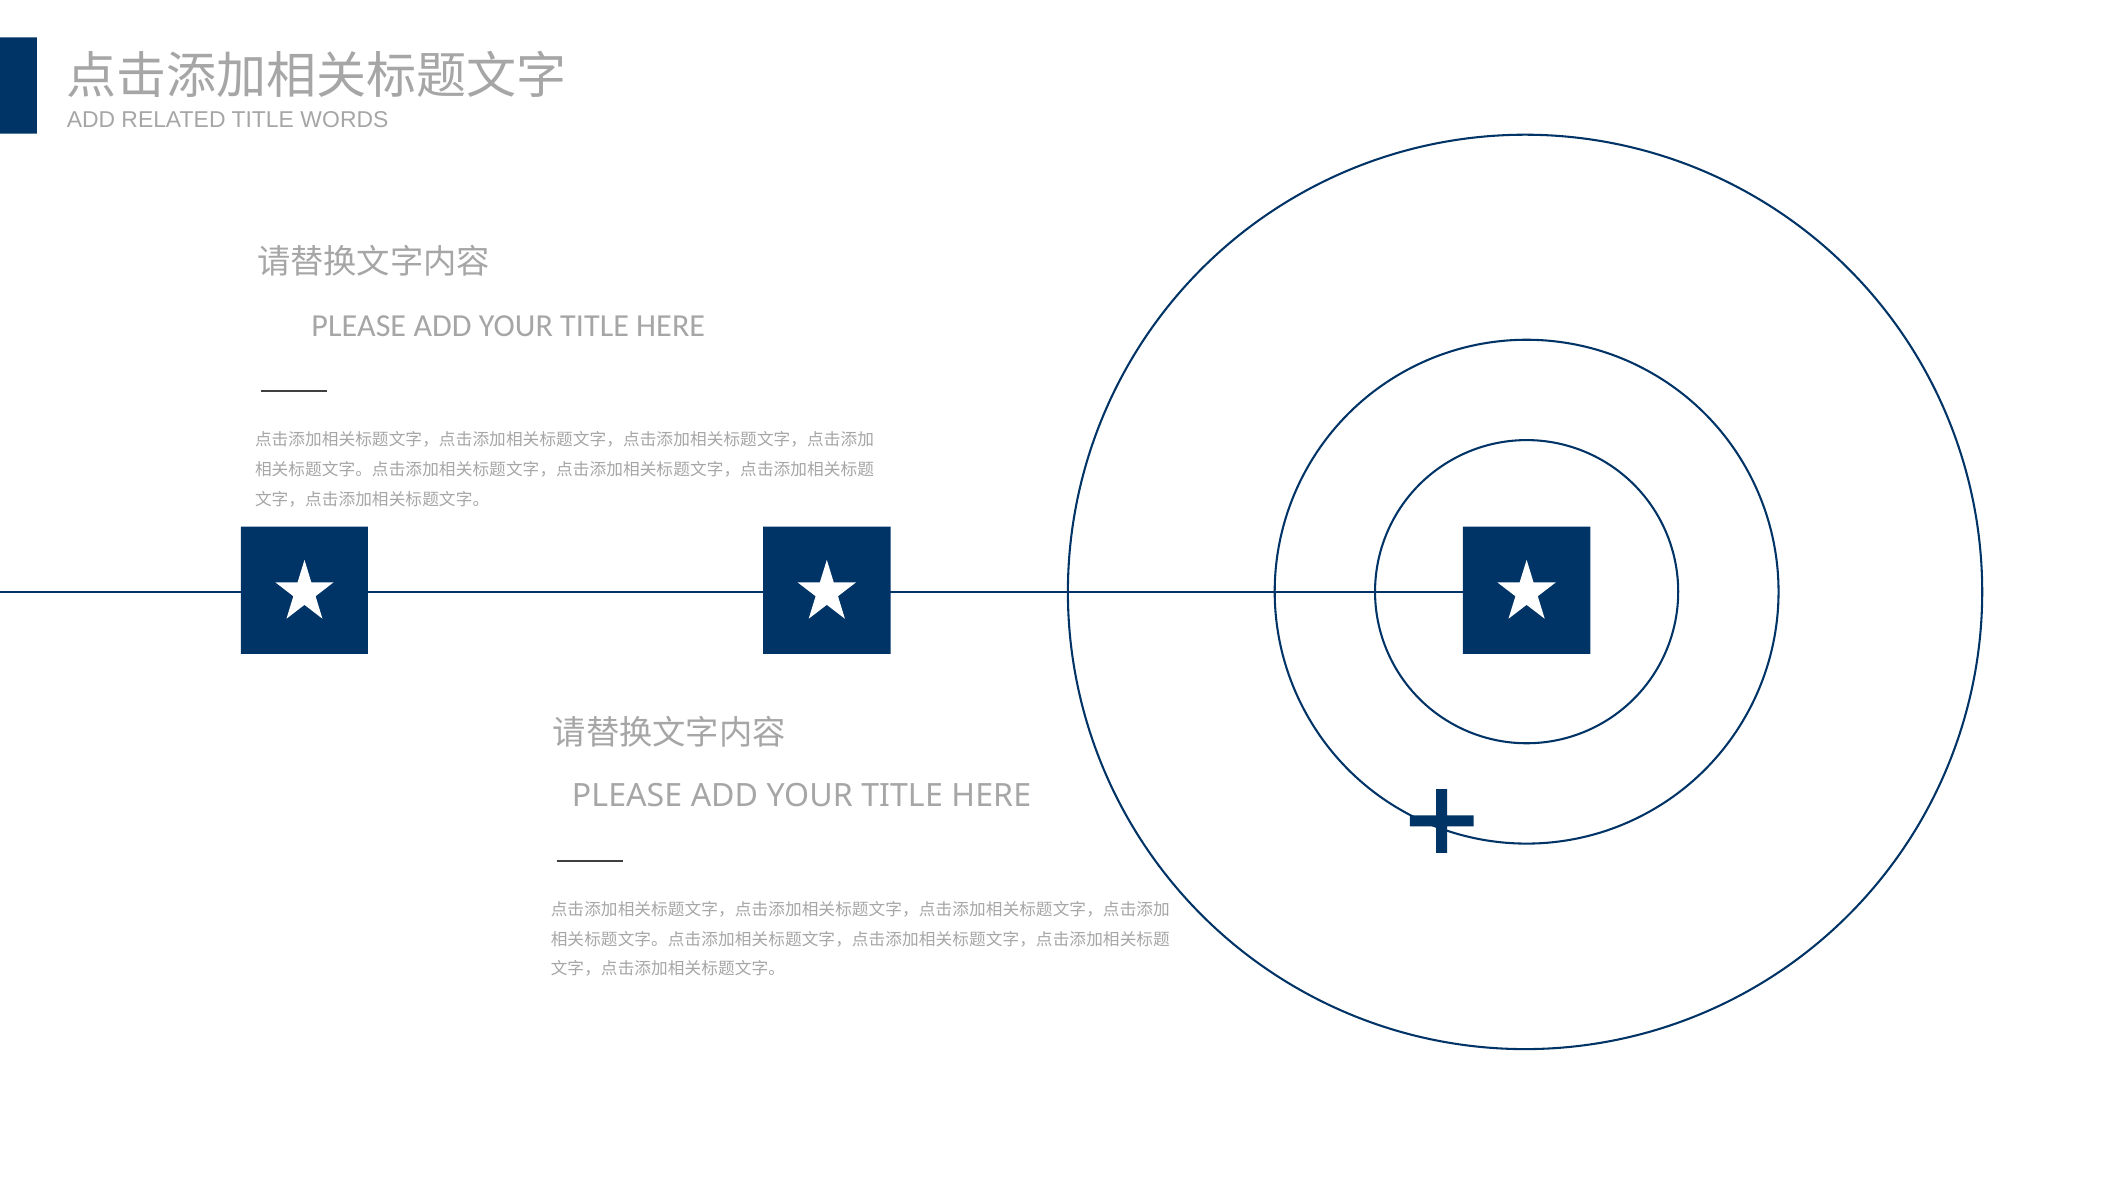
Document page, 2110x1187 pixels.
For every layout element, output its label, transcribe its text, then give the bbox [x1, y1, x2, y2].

text_box 点击添加相关标题文字 [66, 43, 567, 104]
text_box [536, 703, 1186, 984]
text_box ADD RELATED TITLE WORDS [66, 104, 389, 132]
text_box [1409, 788, 1475, 854]
text_box [1066, 133, 1984, 1051]
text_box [240, 233, 890, 514]
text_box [240, 526, 369, 654]
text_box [763, 526, 891, 654]
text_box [1462, 526, 1591, 654]
text_box [0, 36, 38, 135]
